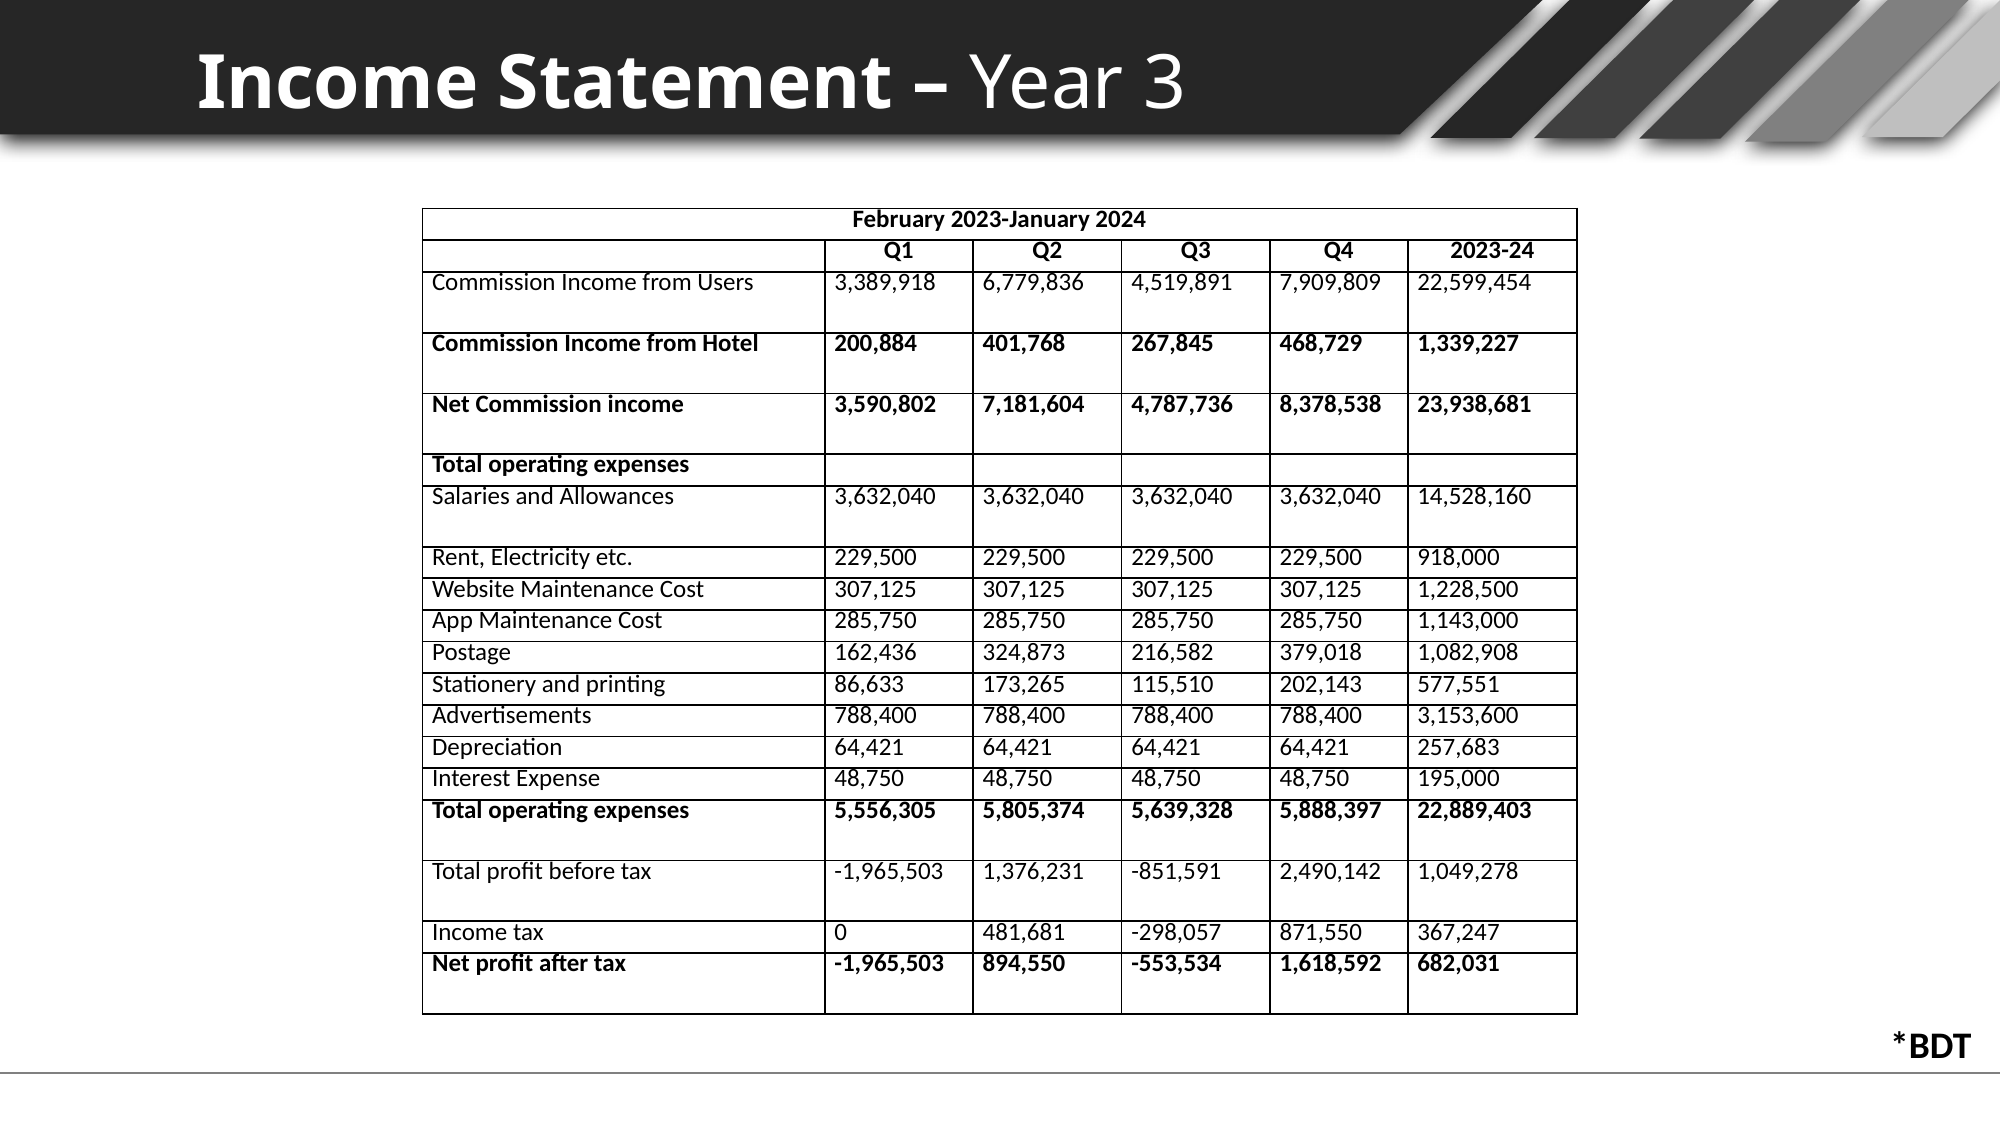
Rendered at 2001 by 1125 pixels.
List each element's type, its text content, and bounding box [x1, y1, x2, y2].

table_cell 1,228,500 [1409, 579, 1576, 609]
table_cell 5,556,305 [826, 801, 972, 860]
table_cell 229,500 [826, 548, 972, 577]
table_cell 788,400 [974, 706, 1121, 736]
table_cell 7,181,604 [974, 394, 1121, 453]
table_cell 307,125 [1122, 579, 1269, 609]
table_cell 285,750 [974, 611, 1121, 641]
table_cell [1271, 455, 1407, 485]
table_cell 788,400 [826, 706, 972, 736]
table_cell Net profit after tax [423, 954, 824, 1013]
text_box Income Statement – Year 3 [0, 25, 1404, 131]
table_cell 7,909,809 [1271, 273, 1407, 332]
table_cell 0 [826, 922, 972, 952]
table_cell 48,750 [1122, 769, 1269, 799]
table_cell Q4 [1271, 241, 1407, 271]
table_cell [974, 455, 1121, 485]
table_cell 401,768 [974, 334, 1121, 393]
table_cell 481,681 [974, 922, 1121, 952]
table_cell Q3 [1122, 241, 1269, 271]
table_cell 5,888,397 [1271, 801, 1407, 860]
text_box [1427, 0, 1652, 139]
text_box [1636, 0, 1862, 140]
table_cell Total operating expenses [423, 801, 824, 860]
table_cell 48,750 [1271, 769, 1407, 799]
table_cell 307,125 [826, 579, 972, 609]
table_cell [423, 241, 824, 271]
table_cell Website Maintenance Cost [423, 579, 824, 609]
text_box [1859, 0, 2000, 139]
table_cell 14,528,160 [1409, 487, 1576, 546]
table_cell Rent, Electricity etc. [423, 548, 824, 577]
table_cell Q1 [826, 241, 972, 271]
table_cell 64,421 [1122, 737, 1269, 767]
table_cell -1,965,503 [826, 861, 972, 920]
table_cell 86,633 [826, 674, 972, 704]
table_cell 307,125 [1271, 579, 1407, 609]
table_cell Net Commission income [423, 394, 824, 453]
table_cell Commission Income from Hotel [423, 334, 824, 393]
table_cell 3,632,040 [1122, 487, 1269, 546]
table_cell 1,049,278 [1409, 861, 1576, 920]
table_cell 8,378,538 [1271, 394, 1407, 453]
table_cell 64,421 [826, 737, 972, 767]
table_cell 48,750 [974, 769, 1121, 799]
table_cell 379,018 [1271, 642, 1407, 672]
table_cell 162,436 [826, 642, 972, 672]
table_cell [826, 455, 972, 485]
table_cell 267,845 [1122, 334, 1269, 393]
table_cell [1409, 455, 1576, 485]
table_cell 367,247 [1409, 922, 1576, 952]
table_cell 285,750 [826, 611, 972, 641]
table_cell 788,400 [1122, 706, 1269, 736]
table_cell 3,153,600 [1409, 706, 1576, 736]
table_cell 48,750 [826, 769, 972, 799]
table_cell 216,582 [1122, 642, 1269, 672]
table_cell Advertisements [423, 706, 824, 736]
table_cell 64,421 [1271, 737, 1407, 767]
table_cell 173,265 [974, 674, 1121, 704]
table_cell 894,550 [974, 954, 1121, 1013]
table_cell 229,500 [974, 548, 1121, 577]
table_cell [1122, 455, 1269, 485]
table_cell Postage [423, 642, 824, 672]
table_cell Total profit before tax [423, 861, 824, 920]
table_header February 2023-January 2024 [423, 209, 1576, 239]
table_cell 23,938,681 [1409, 394, 1576, 453]
table_cell -851,591 [1122, 861, 1269, 920]
table_cell -1,965,503 [826, 954, 972, 1013]
table_cell 200,884 [826, 334, 972, 393]
table_cell 5,639,328 [1122, 801, 1269, 860]
table_cell 229,500 [1271, 548, 1407, 577]
table_cell Depreciation [423, 737, 824, 767]
table_cell 577,551 [1409, 674, 1576, 704]
table_cell Total operating expenses [423, 455, 824, 485]
table_cell 5,805,374 [974, 801, 1121, 860]
table_cell 1,618,592 [1271, 954, 1407, 1013]
table_cell 1,143,000 [1409, 611, 1576, 641]
table_cell 257,683 [1409, 737, 1576, 767]
table_cell Salaries and Allowances [423, 487, 824, 546]
table_cell 115,510 [1122, 674, 1269, 704]
table_cell Q2 [974, 241, 1121, 271]
table_cell 682,031 [1409, 954, 1576, 1013]
text_box [1742, 0, 1971, 143]
table_cell 6,779,836 [974, 273, 1121, 332]
table_cell 1,339,227 [1409, 334, 1576, 393]
table_cell 3,632,040 [826, 487, 972, 546]
table_cell 3,389,918 [826, 273, 972, 332]
table_cell 2,490,142 [1271, 861, 1407, 920]
table_cell 229,500 [1122, 548, 1269, 577]
text_box *BDT [1861, 1014, 2000, 1073]
table_cell 285,750 [1271, 611, 1407, 641]
table_cell 871,550 [1271, 922, 1407, 952]
table_cell 3,632,040 [974, 487, 1121, 546]
table_cell 918,000 [1409, 548, 1576, 577]
table_cell 3,632,040 [1271, 487, 1407, 546]
table_cell 285,750 [1122, 611, 1269, 641]
table_cell Interest Expense [423, 769, 824, 799]
table_cell Commission Income from Users [423, 273, 824, 332]
table_cell 1,376,231 [974, 861, 1121, 920]
table_cell 788,400 [1271, 706, 1407, 736]
text_box [1531, 0, 1756, 140]
table_cell 2023-24 [1409, 241, 1576, 271]
table_cell 22,889,403 [1409, 801, 1576, 860]
table_cell 4,787,736 [1122, 394, 1269, 453]
table_cell Stationery and printing [423, 674, 824, 704]
table_cell 22,599,454 [1409, 273, 1576, 332]
text_box [0, 0, 1545, 136]
table_cell 64,421 [974, 737, 1121, 767]
table_cell App Maintenance Cost [423, 611, 824, 641]
table_cell 1,082,908 [1409, 642, 1576, 672]
table_cell -298,057 [1122, 922, 1269, 952]
table_cell 324,873 [974, 642, 1121, 672]
table_cell 3,590,802 [826, 394, 972, 453]
table_cell Income tax [423, 922, 824, 952]
table_cell 202,143 [1271, 674, 1407, 704]
table_cell 4,519,891 [1122, 273, 1269, 332]
table_cell 468,729 [1271, 334, 1407, 393]
table_cell -553,534 [1122, 954, 1269, 1013]
table_cell 195,000 [1409, 769, 1576, 799]
table_cell 307,125 [974, 579, 1121, 609]
